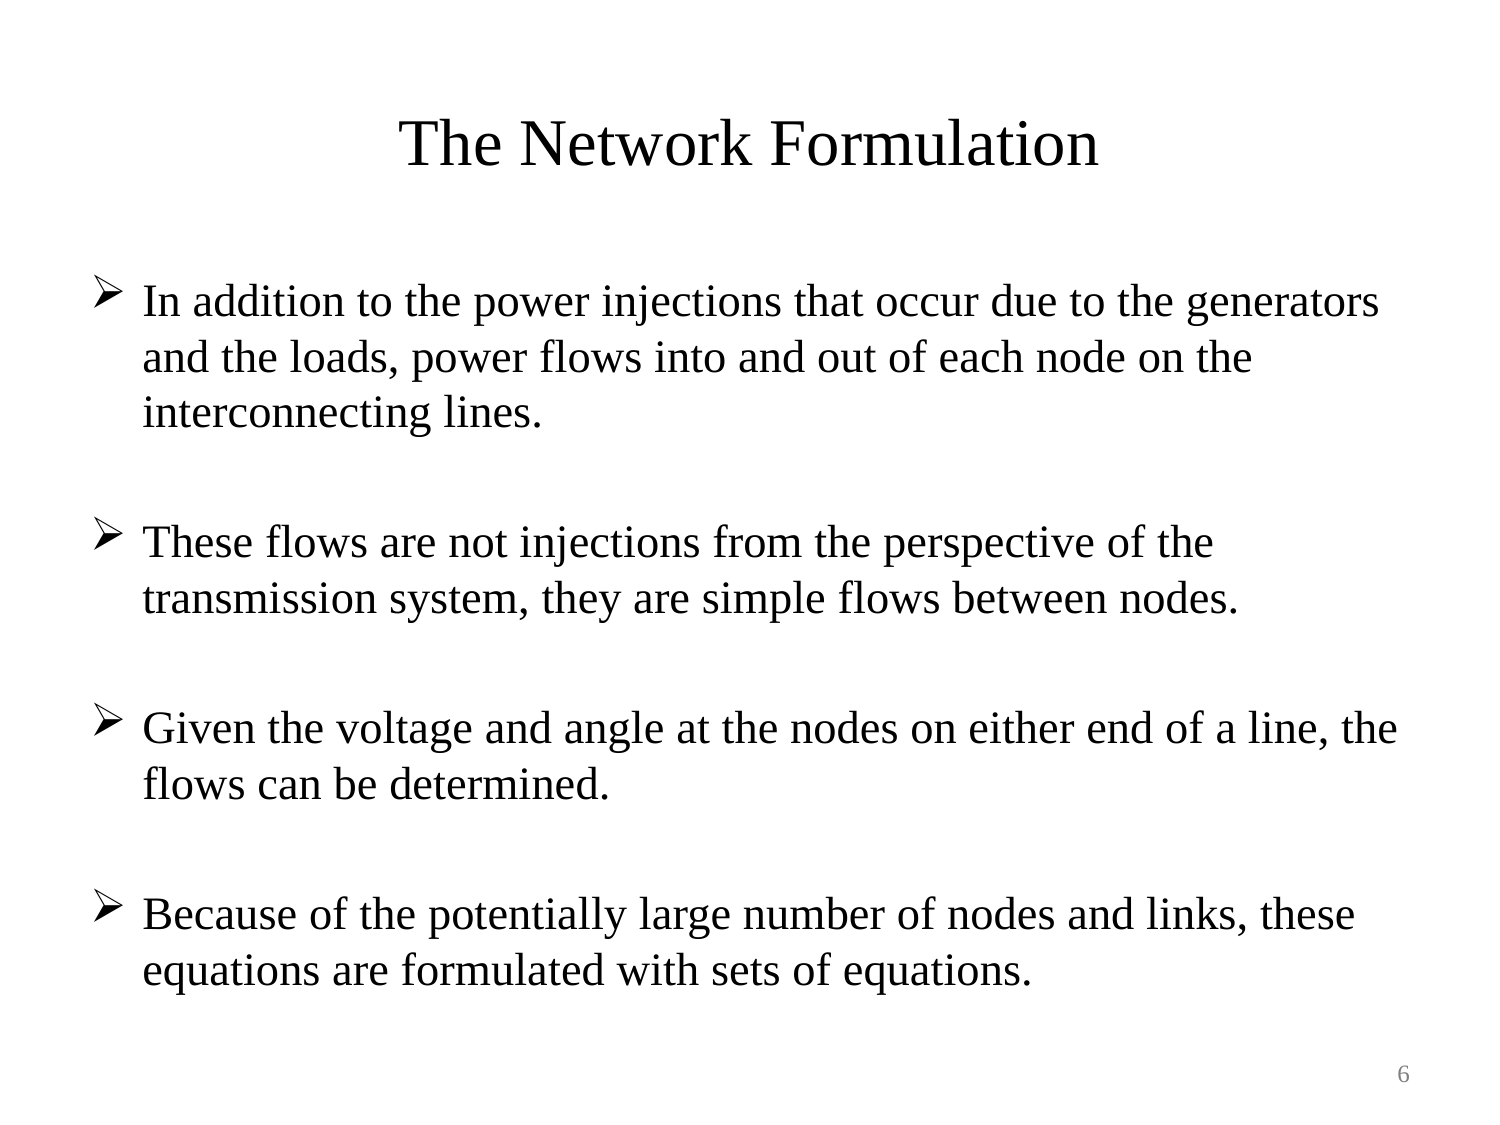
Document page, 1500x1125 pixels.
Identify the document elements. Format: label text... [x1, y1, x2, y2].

list In addition to the power injections that occur due to the generators and the loads, power flows into and out of each node on the interconnecting lines. These flows are not injections from the perspective of the transmission system, they are simple flows between nodes. Given the voltage and angle at the nodes on either end of a line, the flows can be determined. Because of the potentially large number of nodes and links, these equations are formulated with sets of equations. [75, 262, 1425, 1005]
slide_number 6 [1074, 1042, 1425, 1103]
title The Network Formulation [75, 45, 1425, 233]
